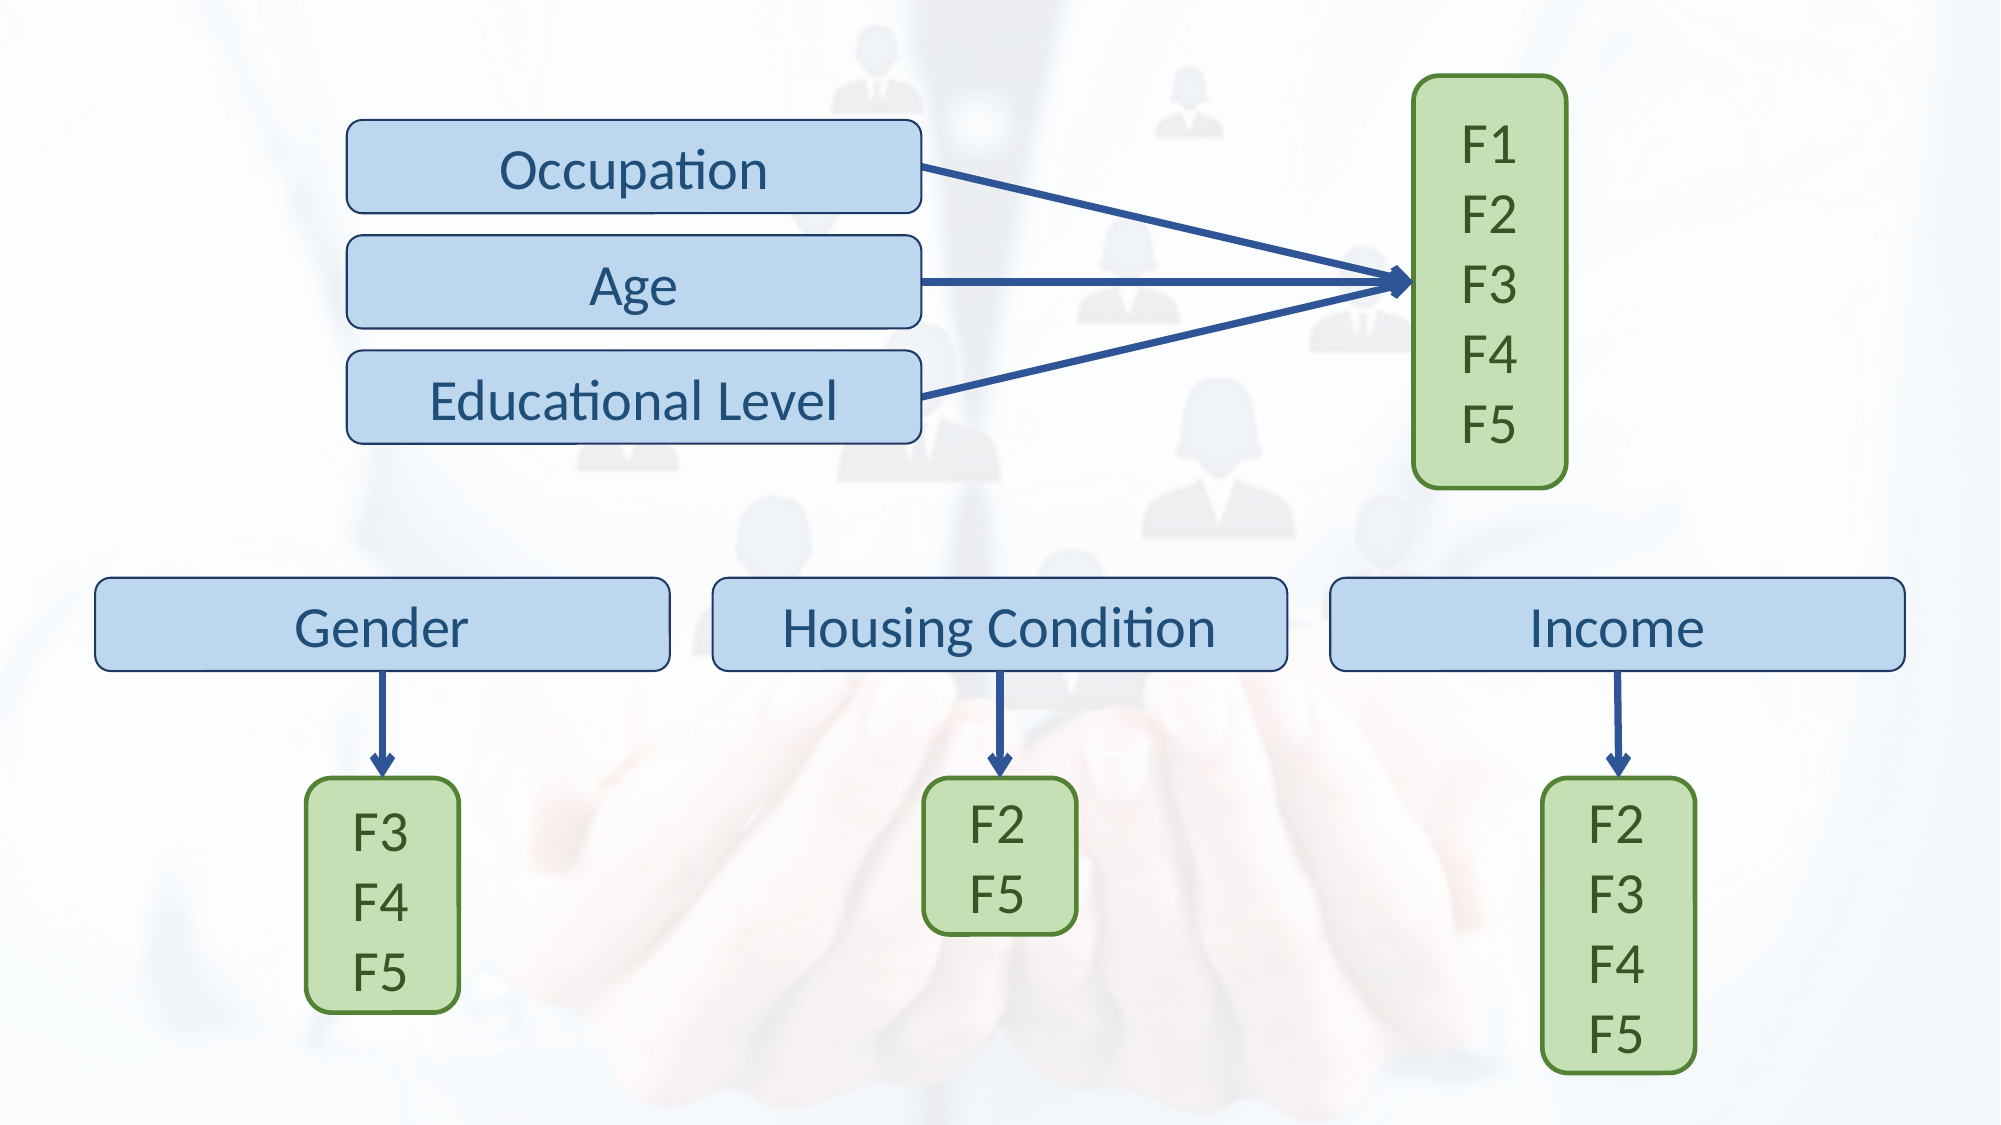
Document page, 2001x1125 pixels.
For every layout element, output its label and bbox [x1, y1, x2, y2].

picture [0, 0, 2000, 1125]
text_box [921, 281, 1414, 398]
text_box [921, 166, 1414, 281]
